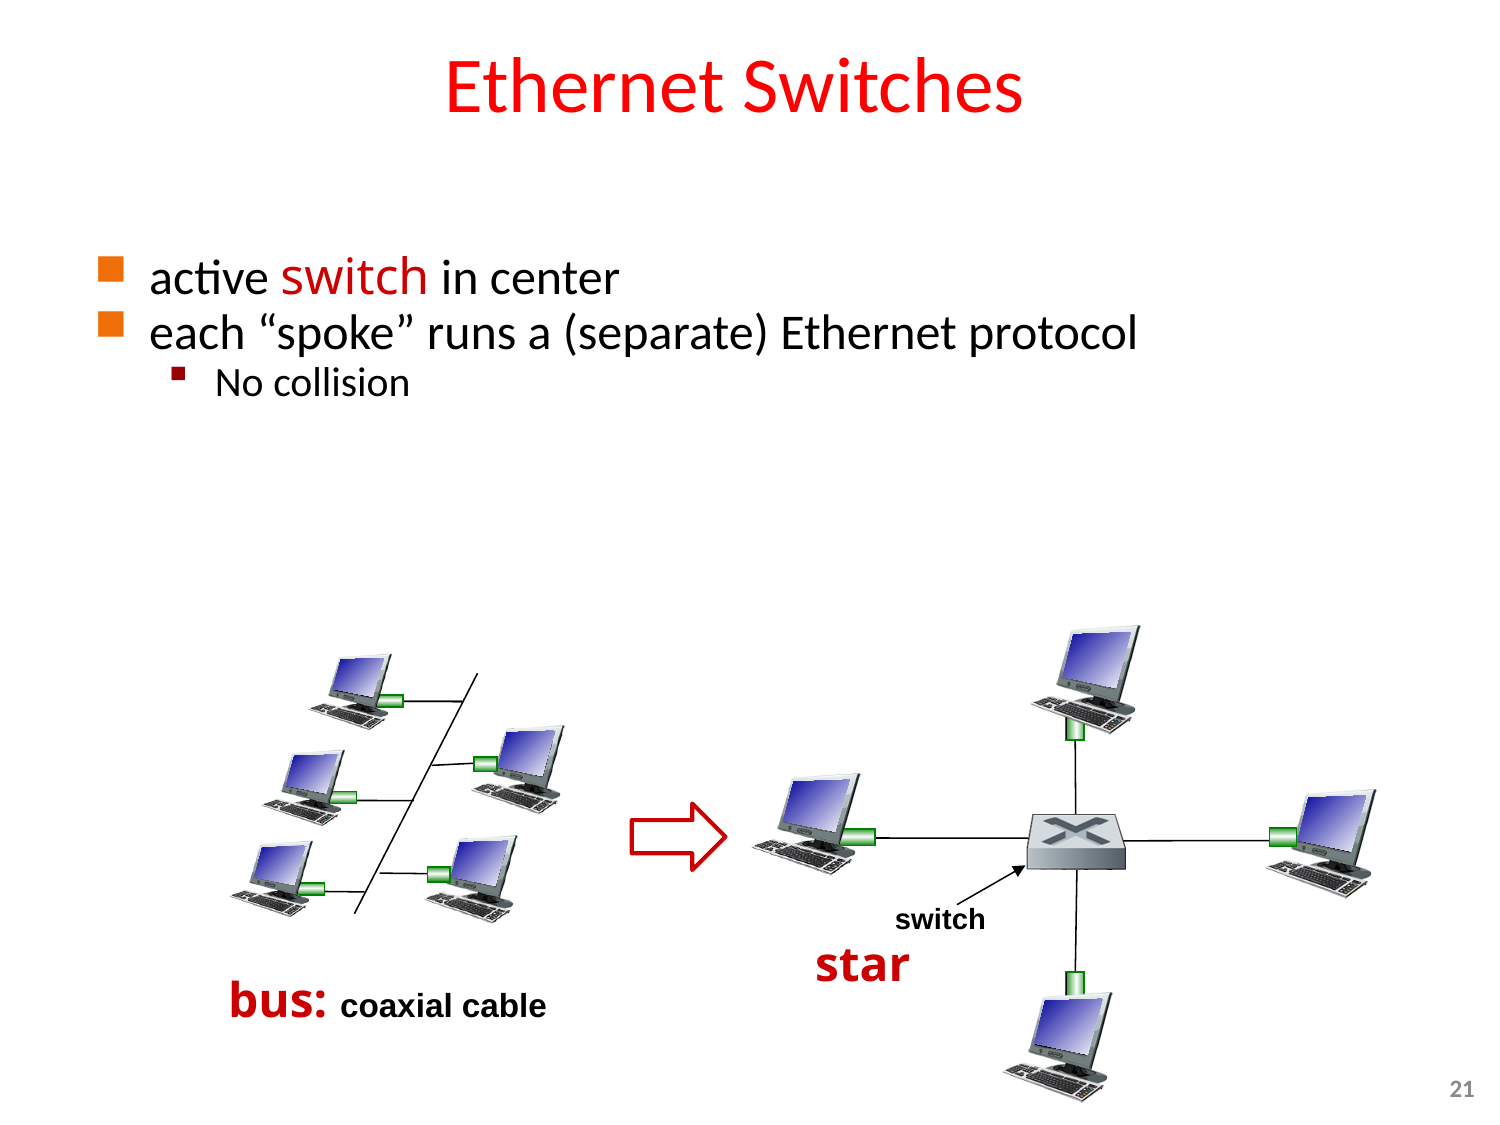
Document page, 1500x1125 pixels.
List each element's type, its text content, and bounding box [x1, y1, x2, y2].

text_box star [808, 933, 918, 992]
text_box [1237, 783, 1379, 906]
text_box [974, 971, 1115, 1110]
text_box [1003, 620, 1144, 743]
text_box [288, 650, 404, 736]
list active switch in center each “spoke” runs a (separate) Ethernet protocol No collision [84, 181, 1446, 583]
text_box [241, 746, 358, 832]
text_box switch [888, 899, 993, 935]
text_box [631, 803, 720, 871]
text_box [725, 768, 876, 883]
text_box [448, 721, 567, 821]
text_box [956, 865, 1021, 905]
title Ethernet Switches [99, 0, 1375, 163]
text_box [209, 837, 325, 924]
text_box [401, 831, 520, 931]
text_box bus: coaxial cable [221, 969, 554, 1027]
picture [1025, 813, 1126, 871]
